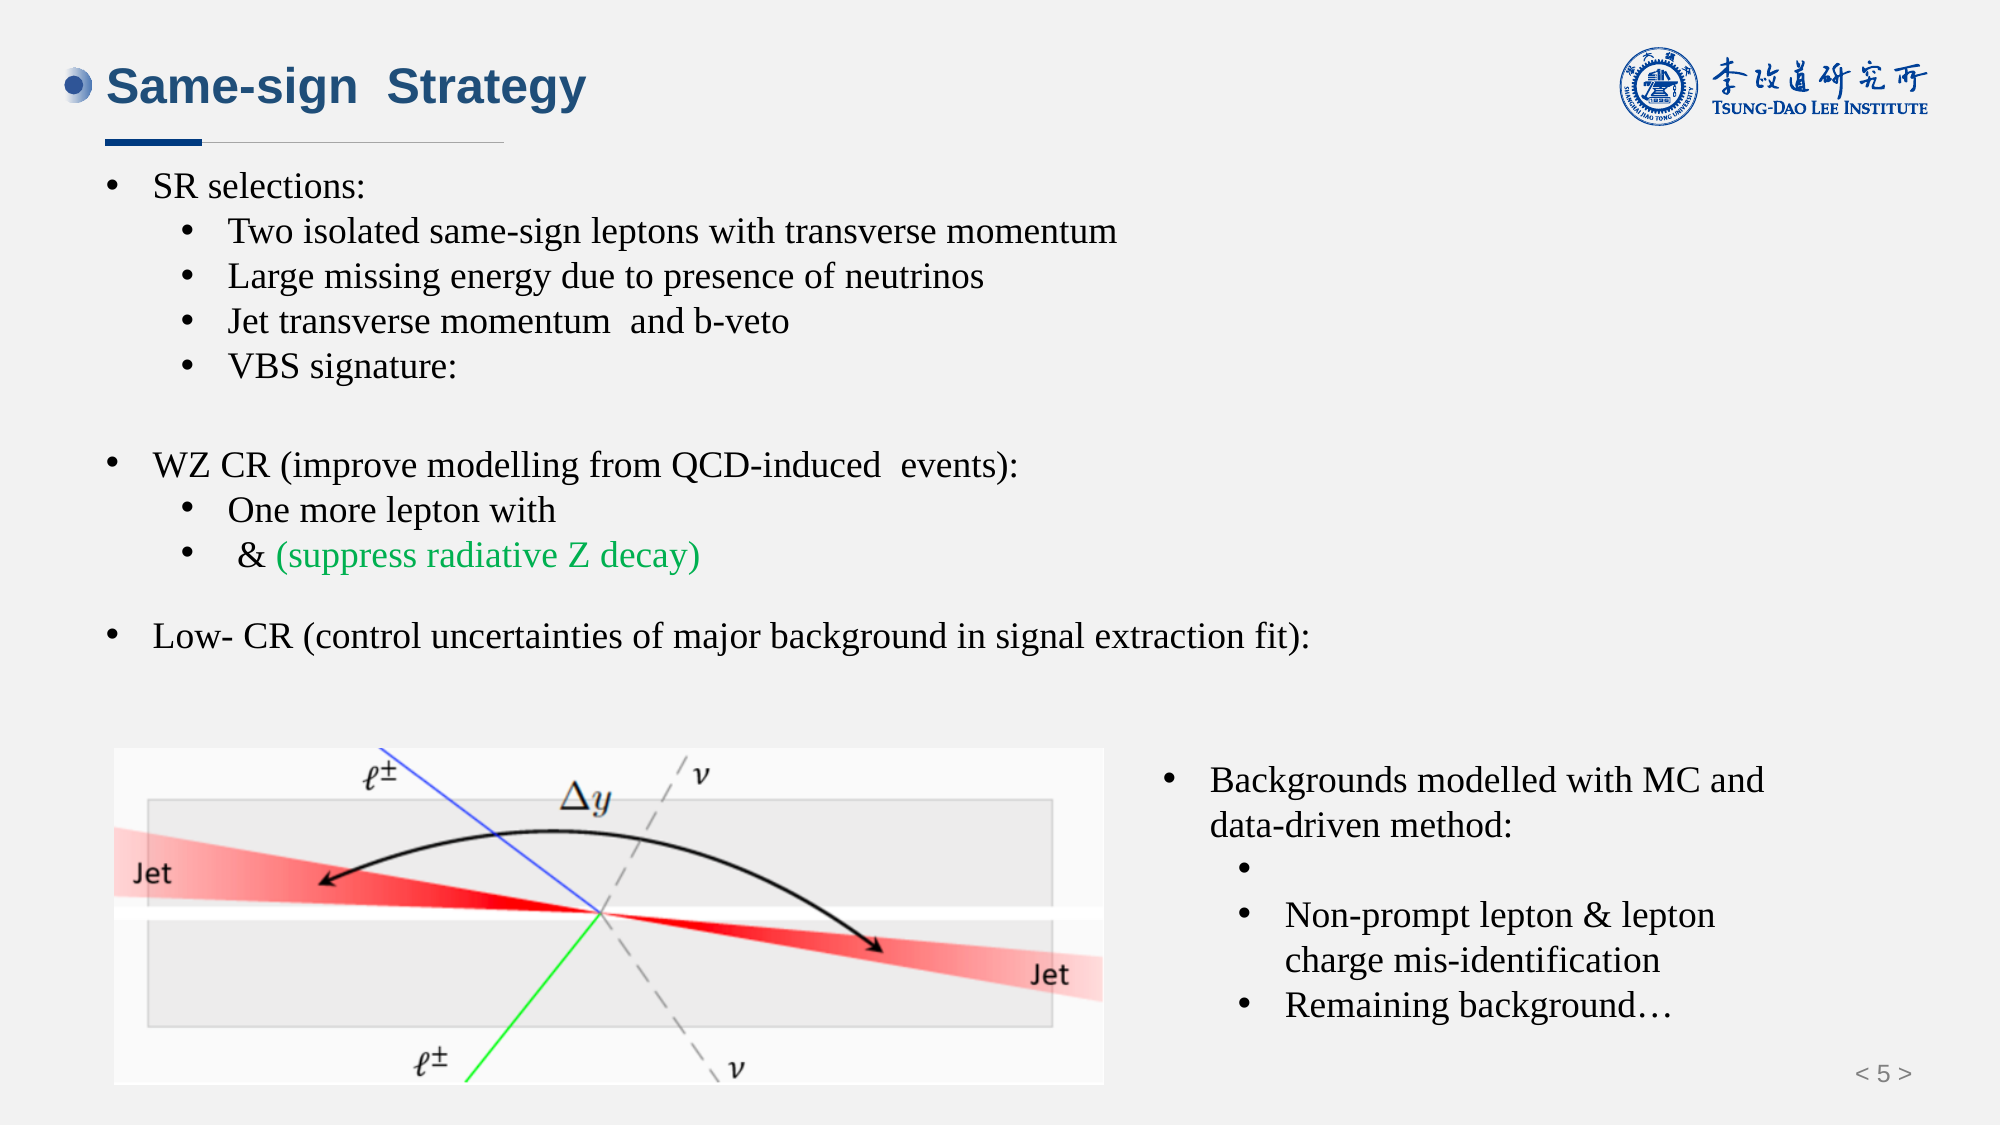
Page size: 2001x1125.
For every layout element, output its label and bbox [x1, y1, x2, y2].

picture [114, 748, 1104, 1085]
